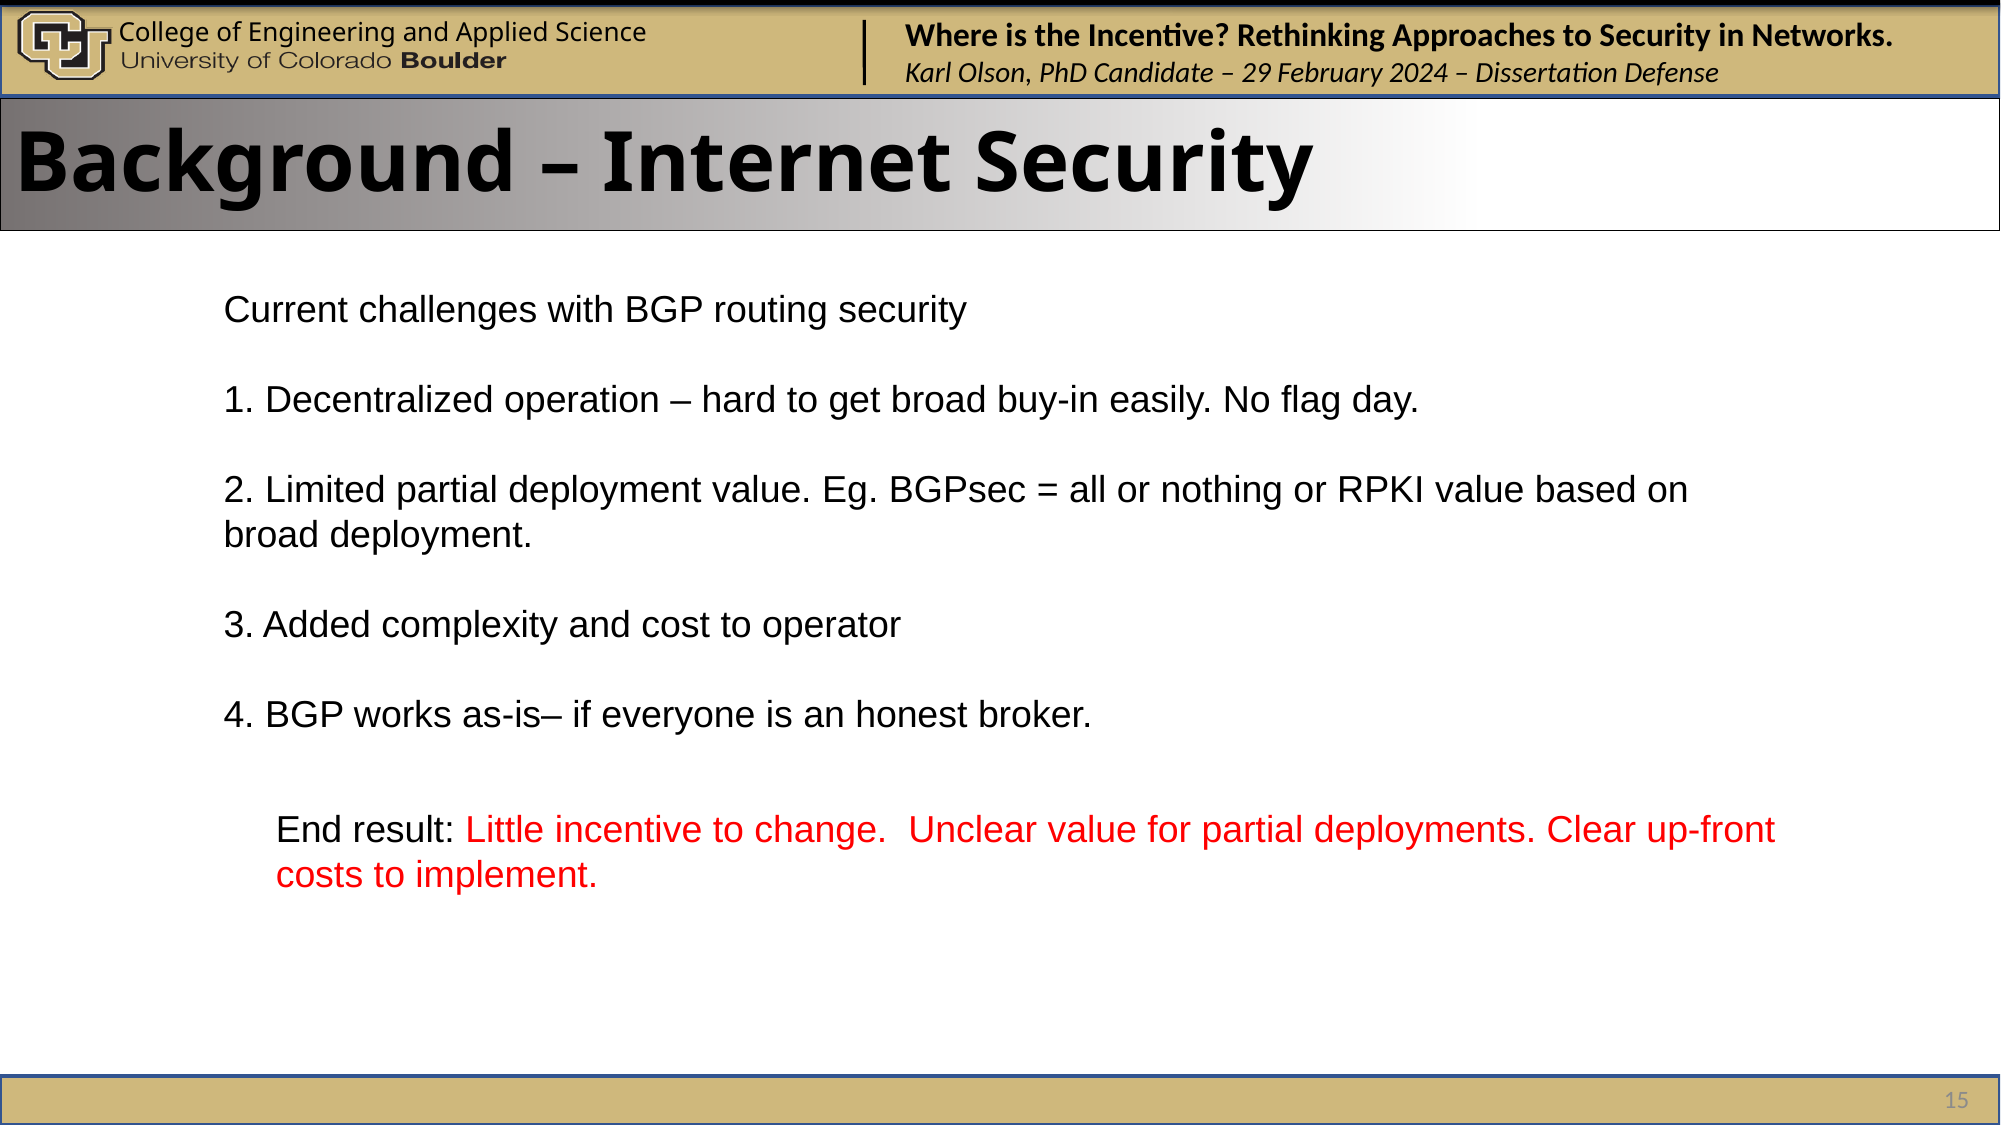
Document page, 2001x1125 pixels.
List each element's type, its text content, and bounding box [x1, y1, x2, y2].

text_box Current challenges with BGP routing security 1. Decentralized operation – hard to get broad buy-in easily. No flag day. 2. Limited partial deployment value. Eg. BGPsec = all or nothing or RPKI value based on broad deployment. 3. Added complexity and cost to operator 4. BGP works as-is– if everyone is an honest broker. [208, 278, 1713, 671]
text_box Background – Internet Security [0, 98, 2000, 231]
text_box End result: Little incentive to change. Unclear value for partial deployments. Clear up-front costs to implement. [261, 797, 1852, 897]
